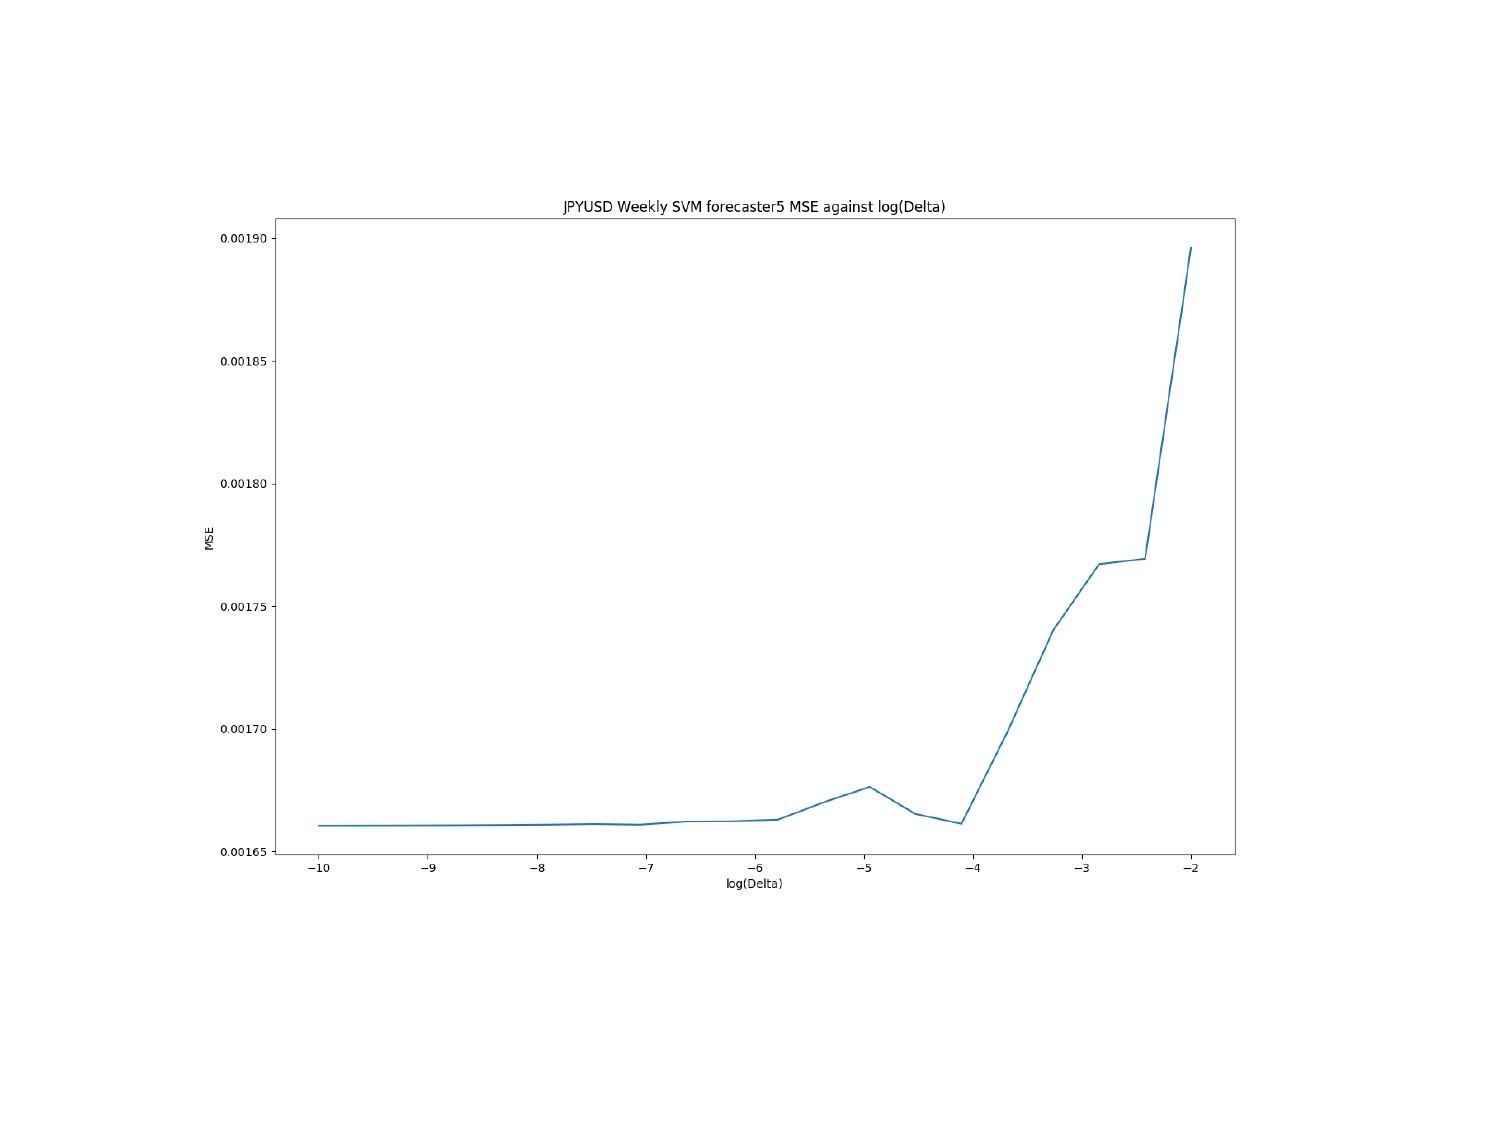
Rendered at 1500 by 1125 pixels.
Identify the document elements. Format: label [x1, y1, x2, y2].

picture [119, 119, 1358, 946]
